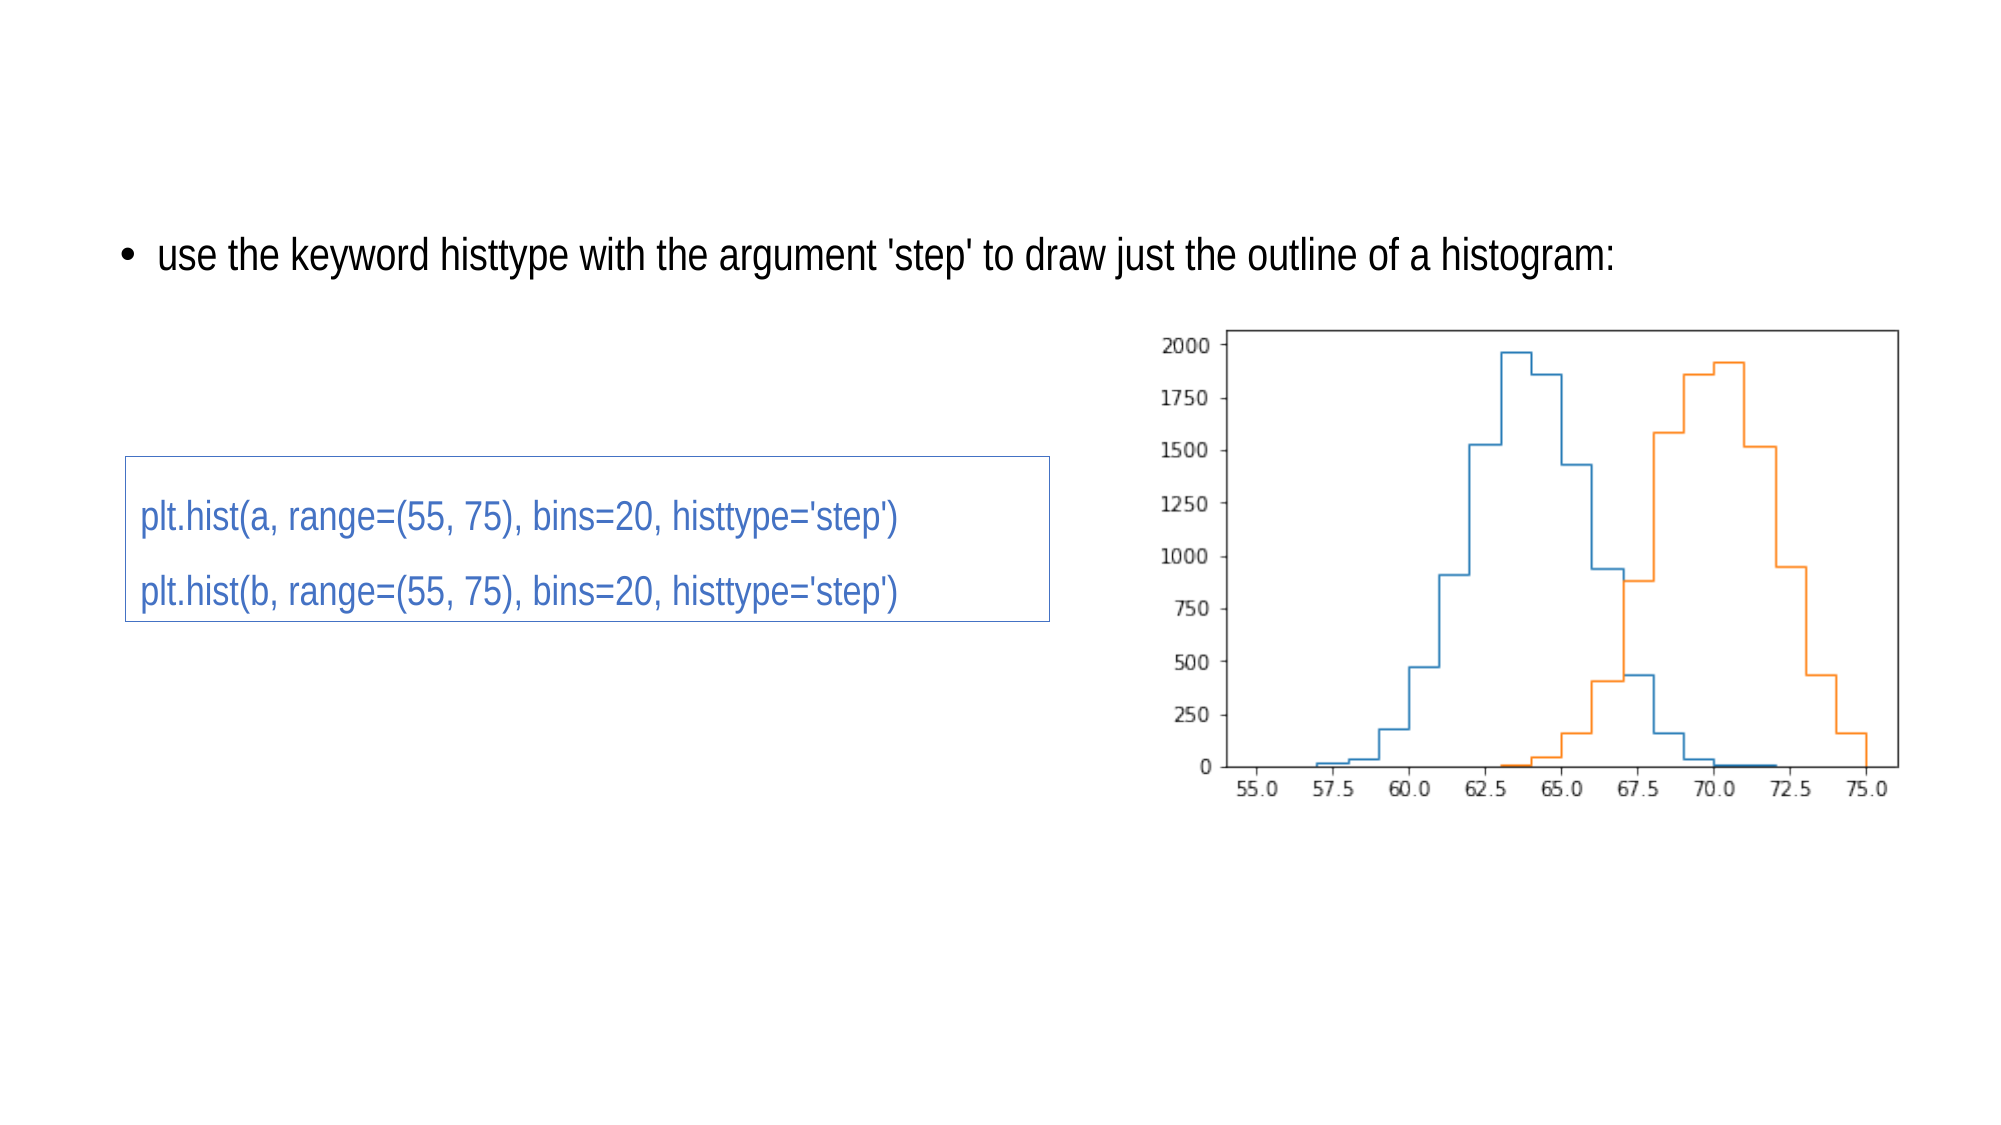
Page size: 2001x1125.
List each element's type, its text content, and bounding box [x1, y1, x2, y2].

picture [1146, 310, 1918, 815]
list use the keyword histtype with the argument 'step' to draw just the outline of a histogram: [104, 223, 1863, 1014]
text_box plt.hist(a, range=(55, 75), bins=20, histtype='step') plt.hist(b, range=(55, 75), bins=20, histtype='step') [125, 456, 1050, 622]
